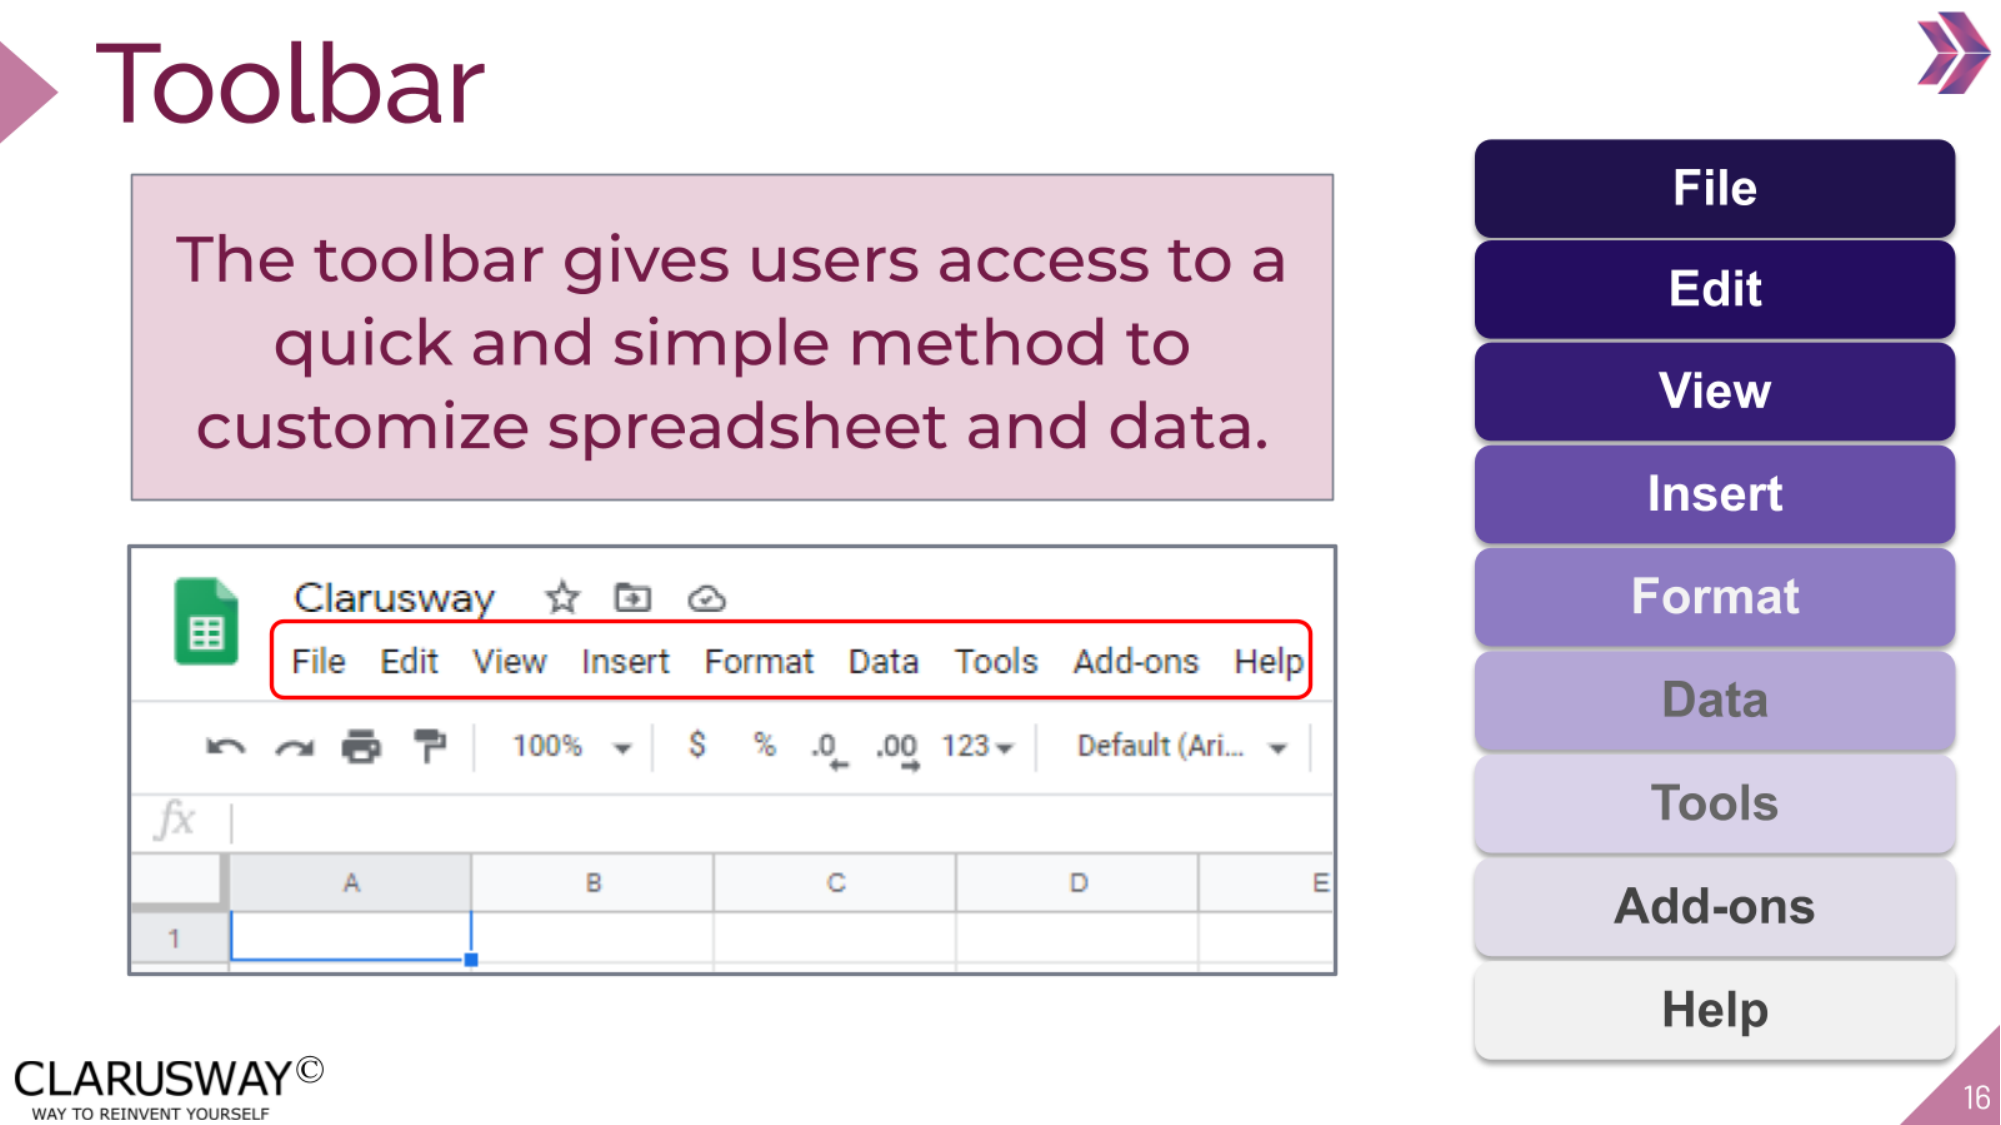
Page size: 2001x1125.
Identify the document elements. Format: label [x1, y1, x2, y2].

list [0, 0, 2000, 1125]
